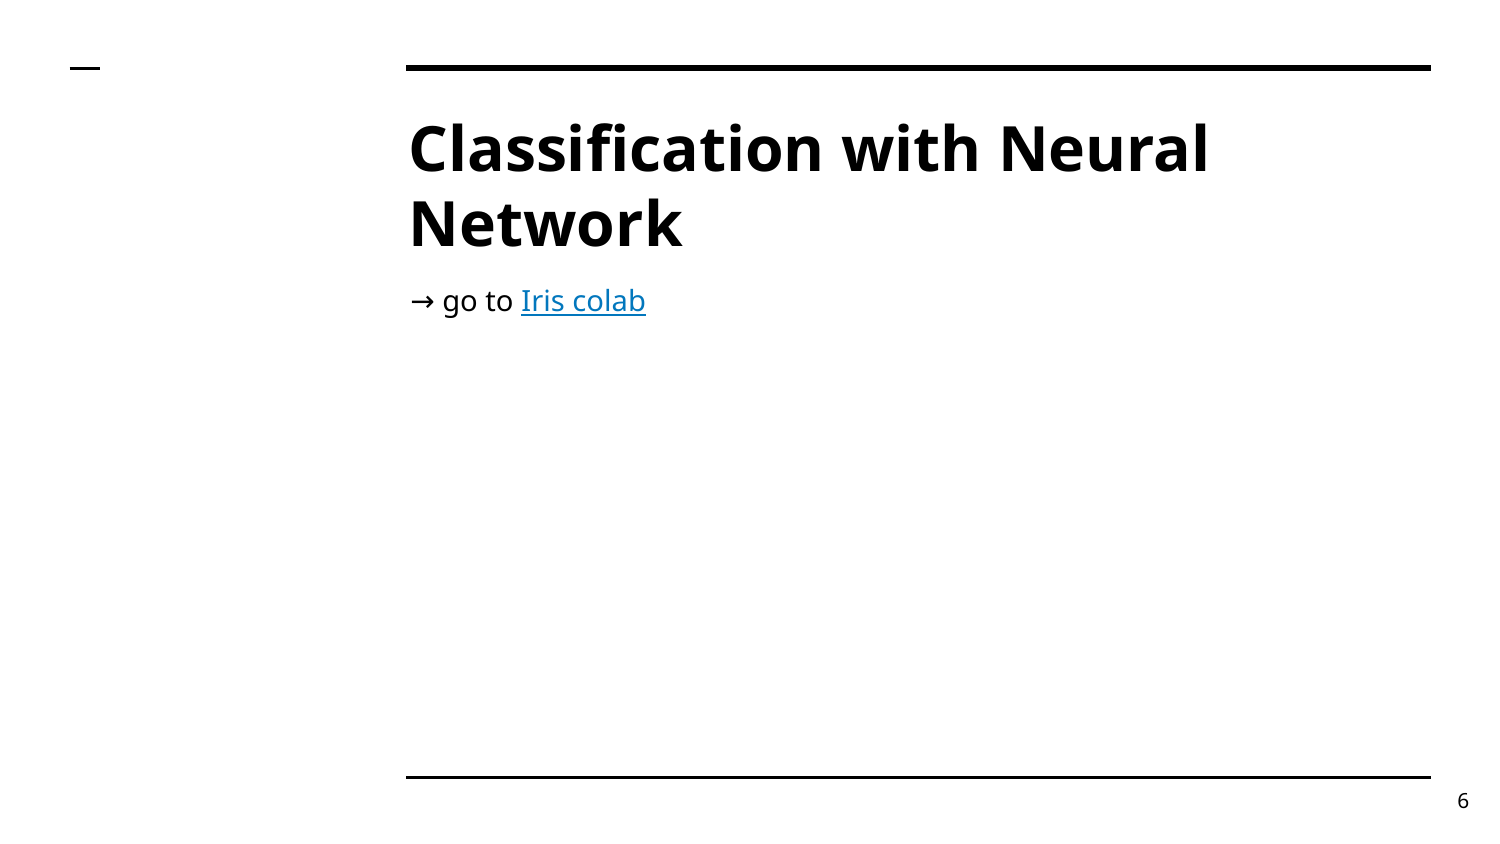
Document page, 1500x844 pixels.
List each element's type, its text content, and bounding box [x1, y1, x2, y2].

list → go to Iris colab [395, 261, 1433, 755]
title Classification with Neural Network [393, 94, 1459, 199]
slide_number ‹#› [1394, 769, 1484, 834]
